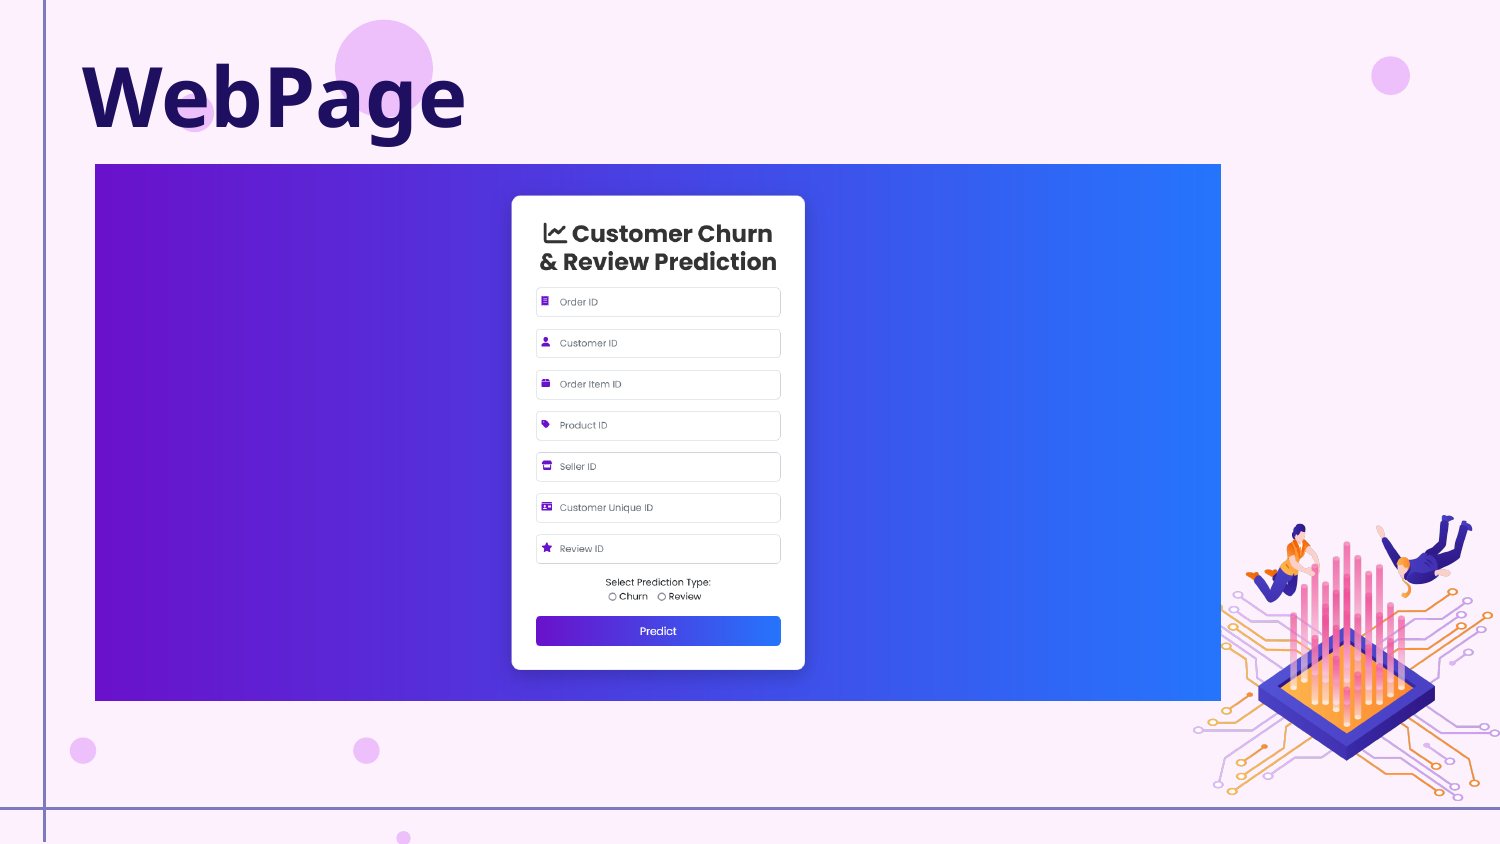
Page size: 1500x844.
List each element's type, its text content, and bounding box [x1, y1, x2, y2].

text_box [1371, 0, 1500, 95]
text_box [175, 20, 433, 132]
title WebPage [53, 0, 497, 194]
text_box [70, 737, 411, 844]
picture [95, 164, 1500, 801]
